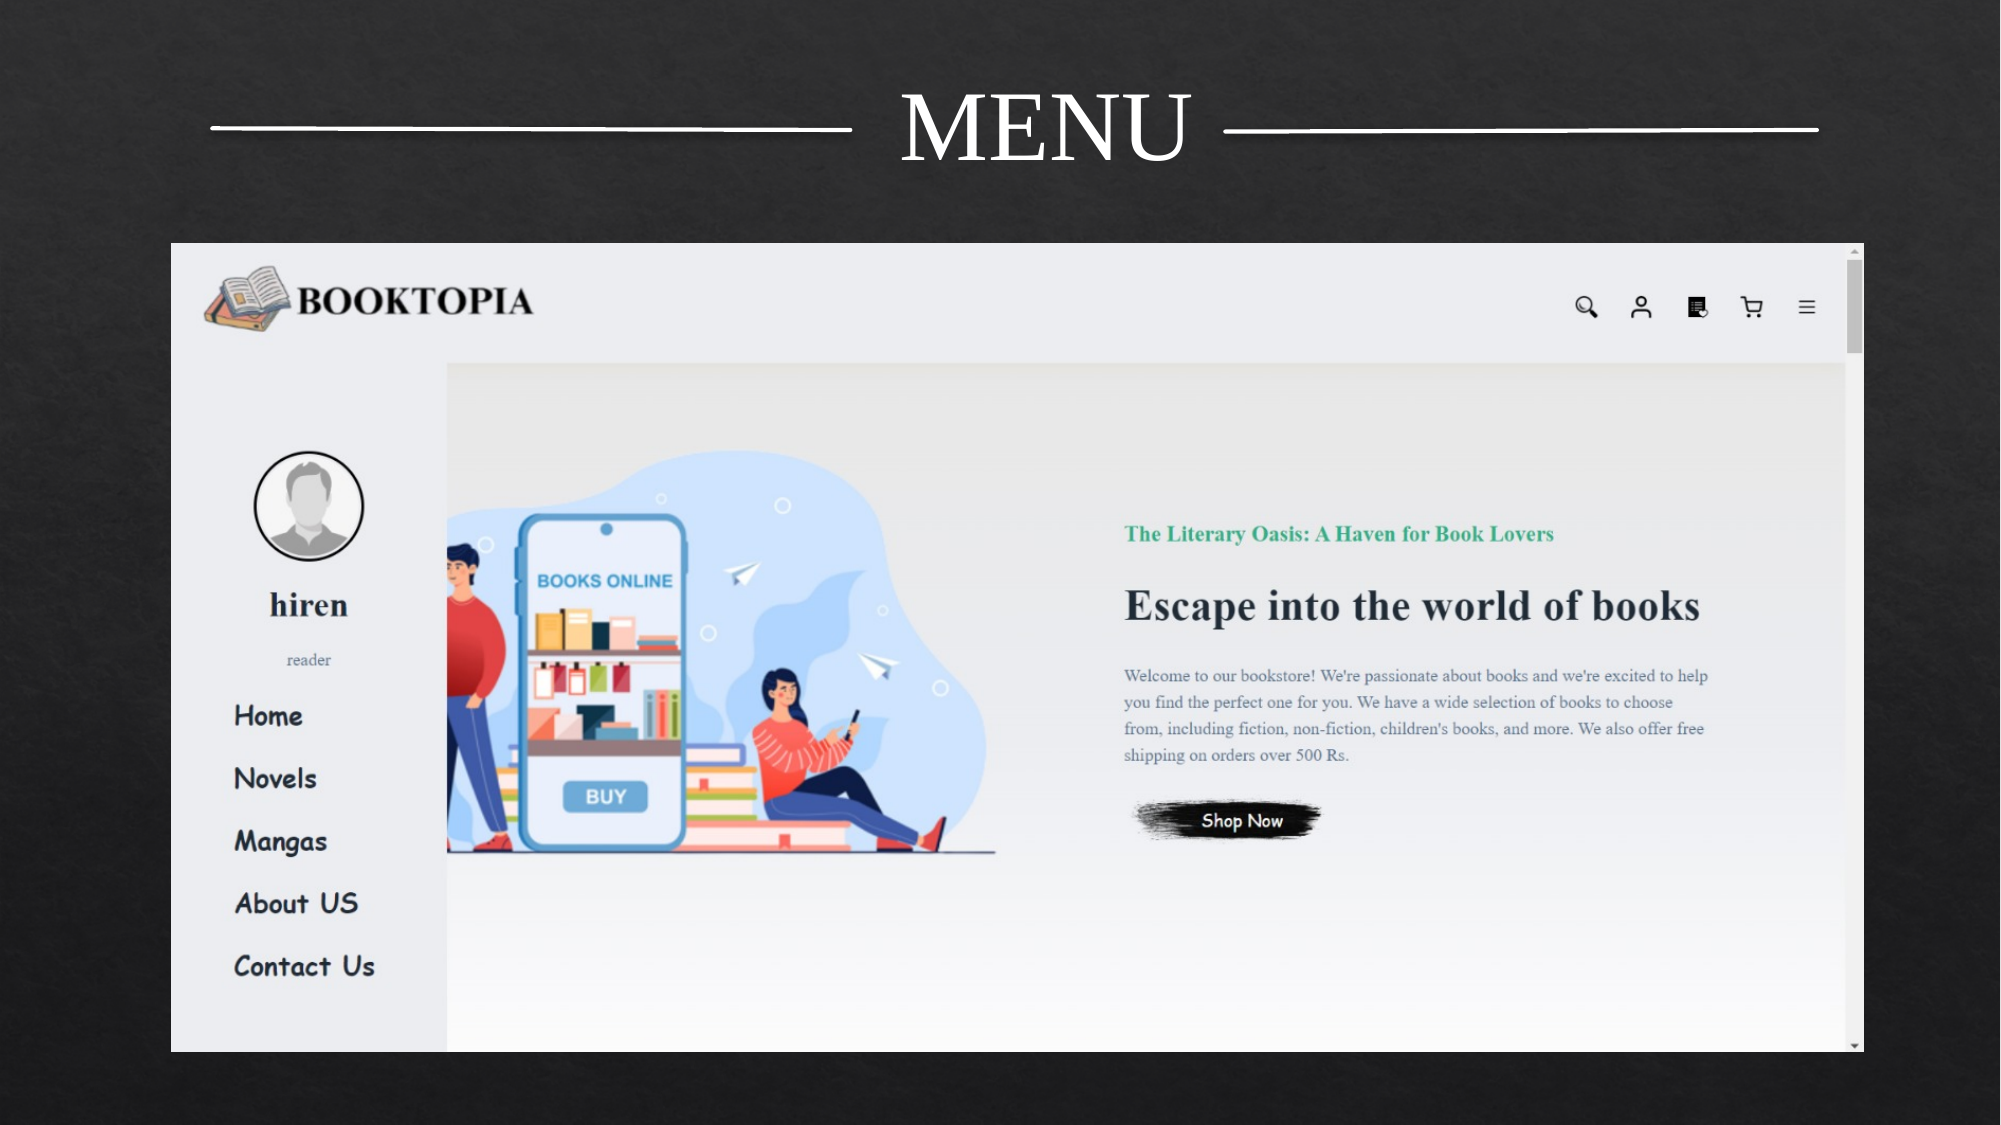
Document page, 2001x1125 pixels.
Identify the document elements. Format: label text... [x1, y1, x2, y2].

picture [170, 242, 1864, 1052]
text_box MENU [475, 52, 1619, 188]
